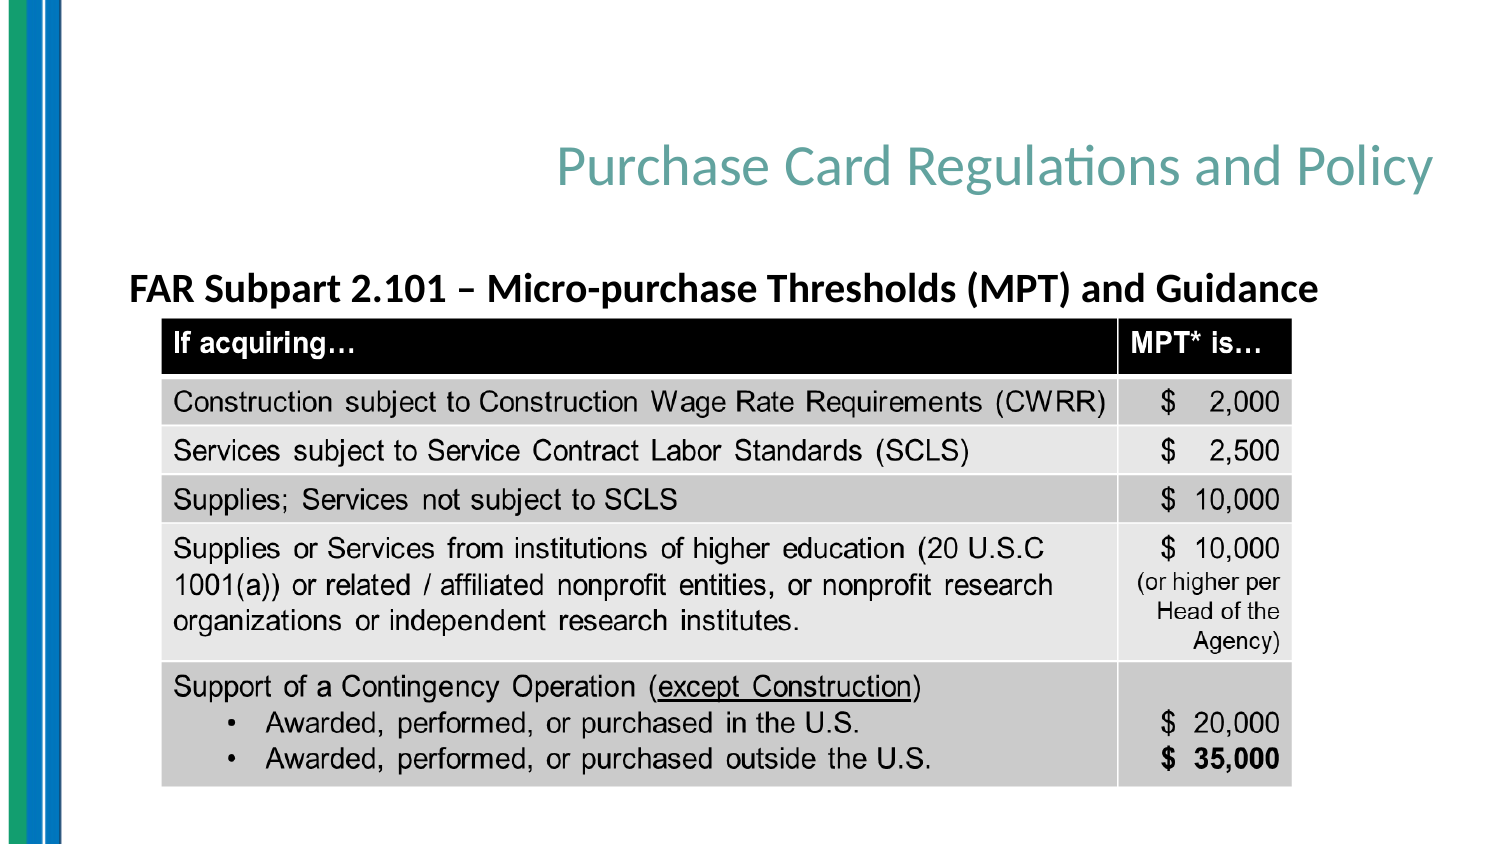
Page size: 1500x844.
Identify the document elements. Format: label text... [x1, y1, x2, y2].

picture [0, 0, 26, 844]
title Purchase Card Regulations and Policy [98, 112, 1449, 254]
picture [29, 0, 1500, 844]
text_box FAR Subpart 2.101 – Micro-purchase Thresholds (MPT) and Guidance [112, 253, 1388, 732]
